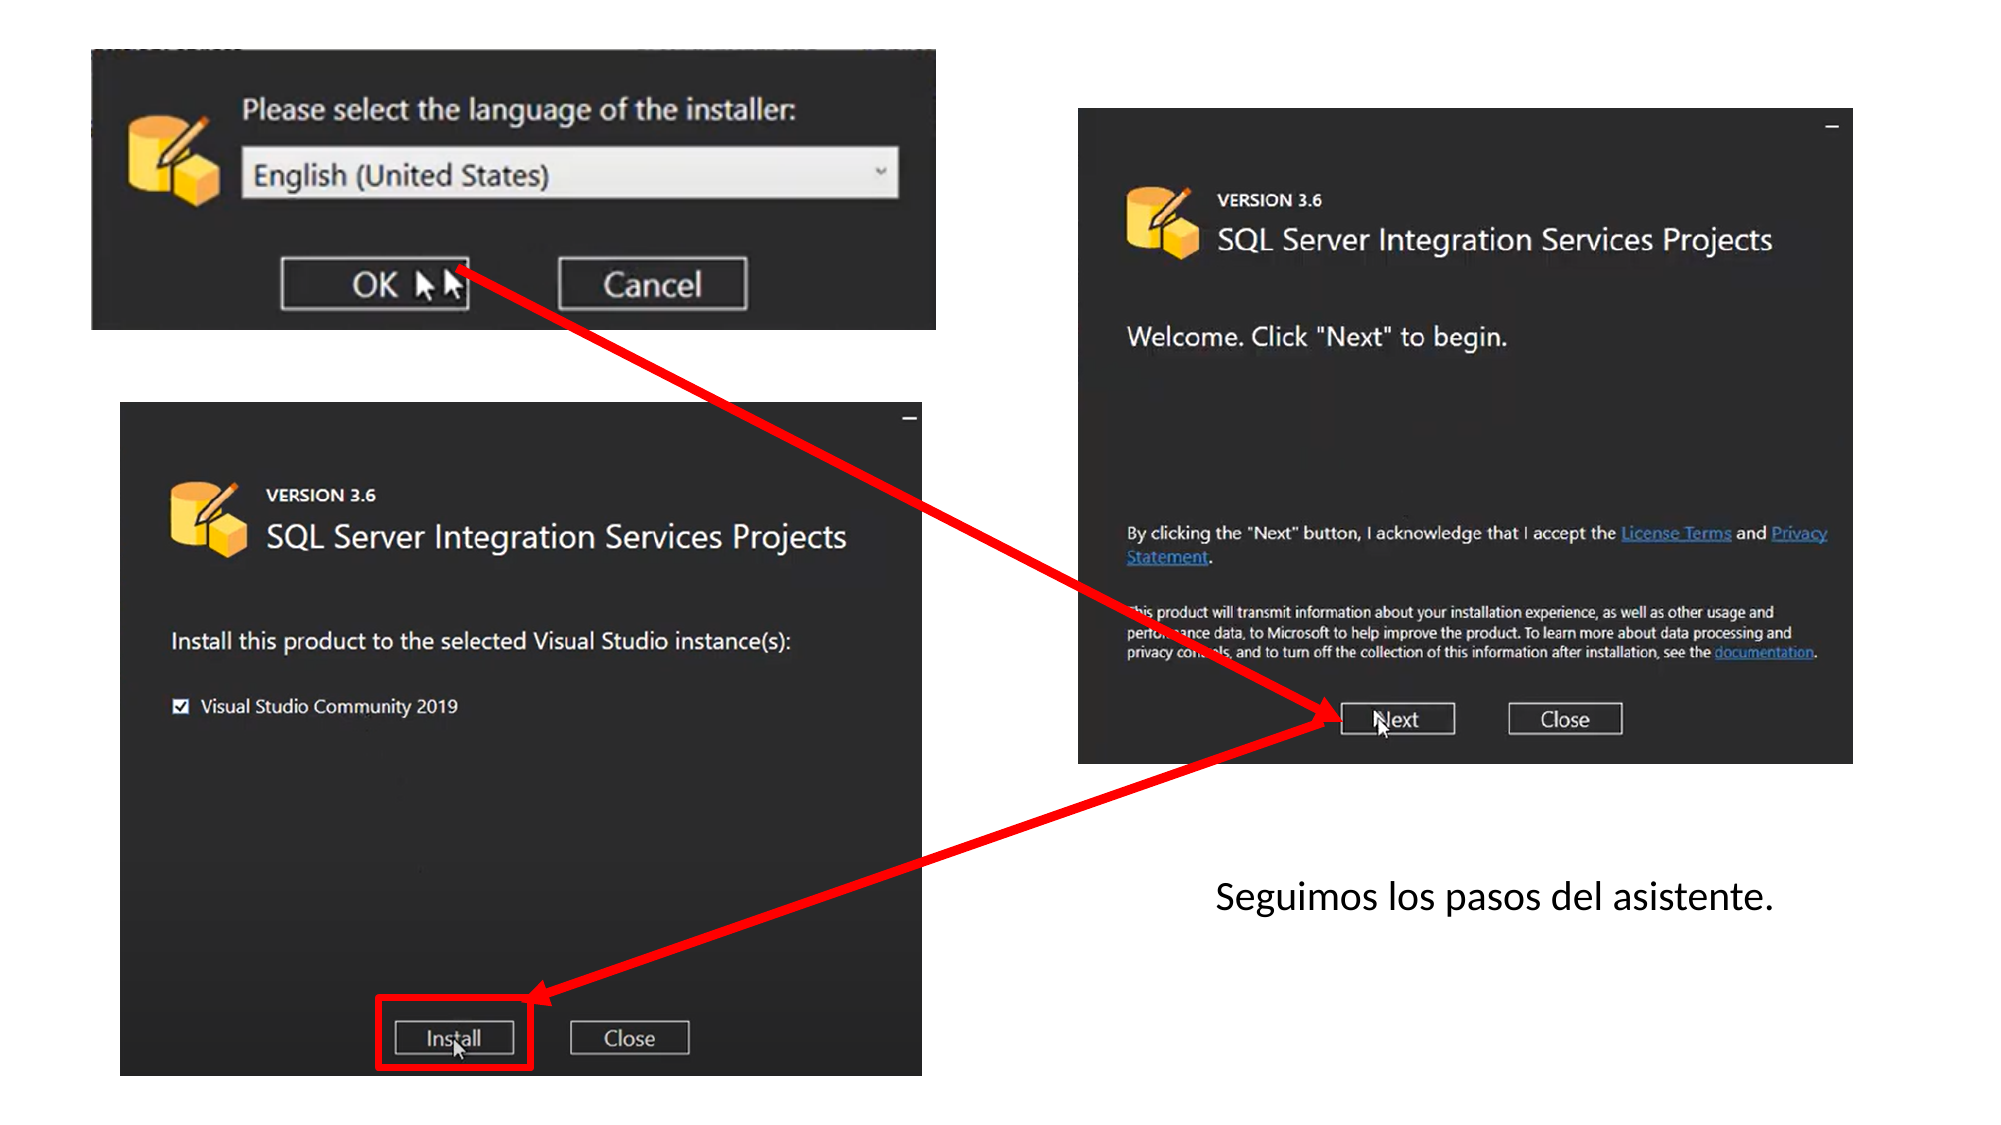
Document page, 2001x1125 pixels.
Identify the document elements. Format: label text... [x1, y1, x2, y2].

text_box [520, 721, 1324, 1003]
text_box Seguimos los pasos del asistente. [1324, 861, 1880, 927]
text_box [456, 267, 1344, 722]
picture [120, 402, 922, 1076]
picture [91, 49, 936, 330]
picture [1078, 108, 1853, 764]
